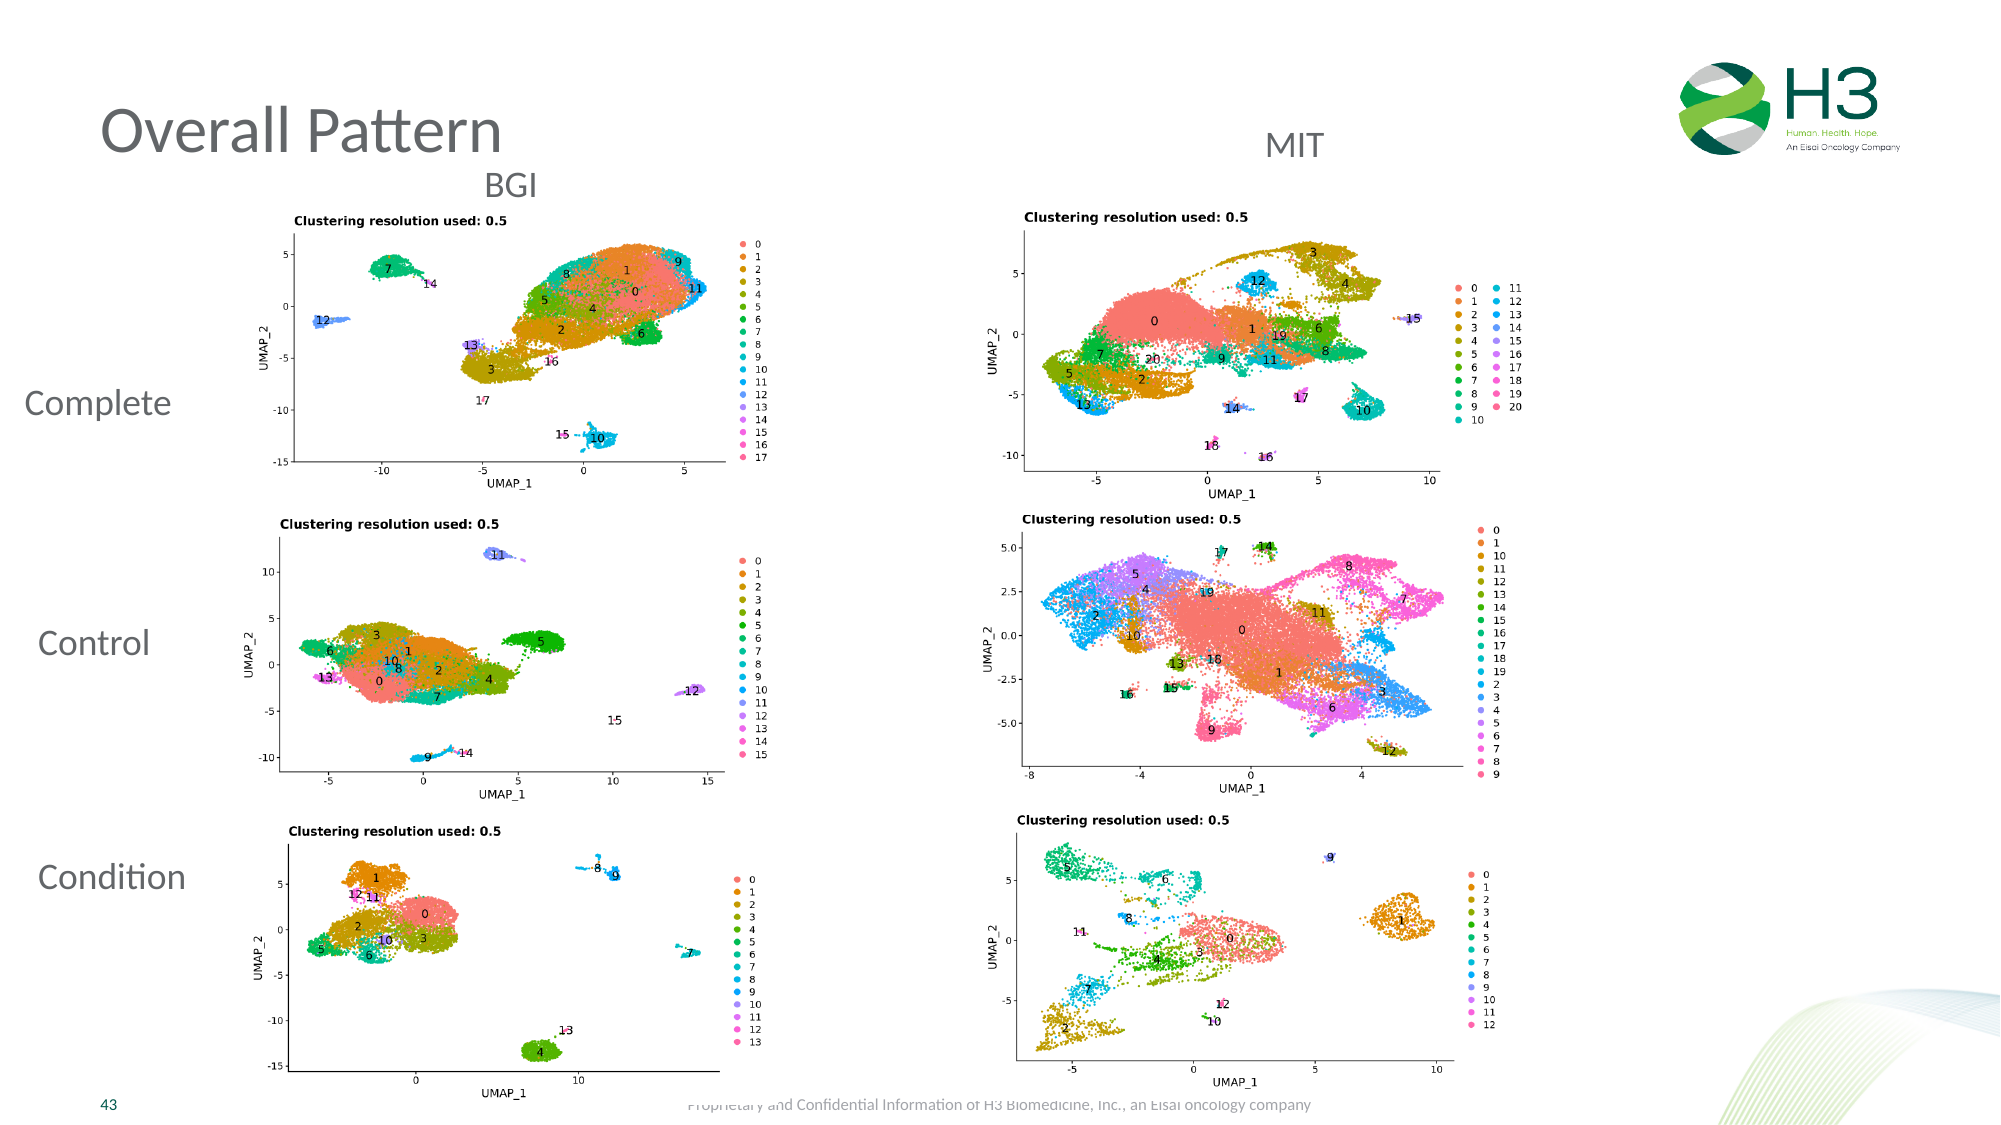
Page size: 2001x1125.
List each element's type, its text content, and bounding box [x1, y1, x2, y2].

text_box Condition [23, 844, 223, 905]
picture [951, 805, 1523, 1101]
picture [217, 511, 789, 806]
text_box MIT [1249, 112, 1506, 173]
picture [943, 200, 1556, 797]
footer Proprietary and Confidential Information of H3 Biomedicine, Inc., an Eisai oncology company [635, 1083, 1365, 1125]
slide_number 43 [100, 1083, 202, 1125]
text_box Complete [9, 370, 223, 431]
picture [228, 202, 772, 490]
text_box Control [23, 611, 212, 671]
picture [228, 818, 778, 1106]
title Overall Pattern [100, 0, 1681, 174]
picture [1681, 62, 1900, 155]
picture [1700, 977, 2000, 1125]
text_box BGI [469, 153, 562, 201]
